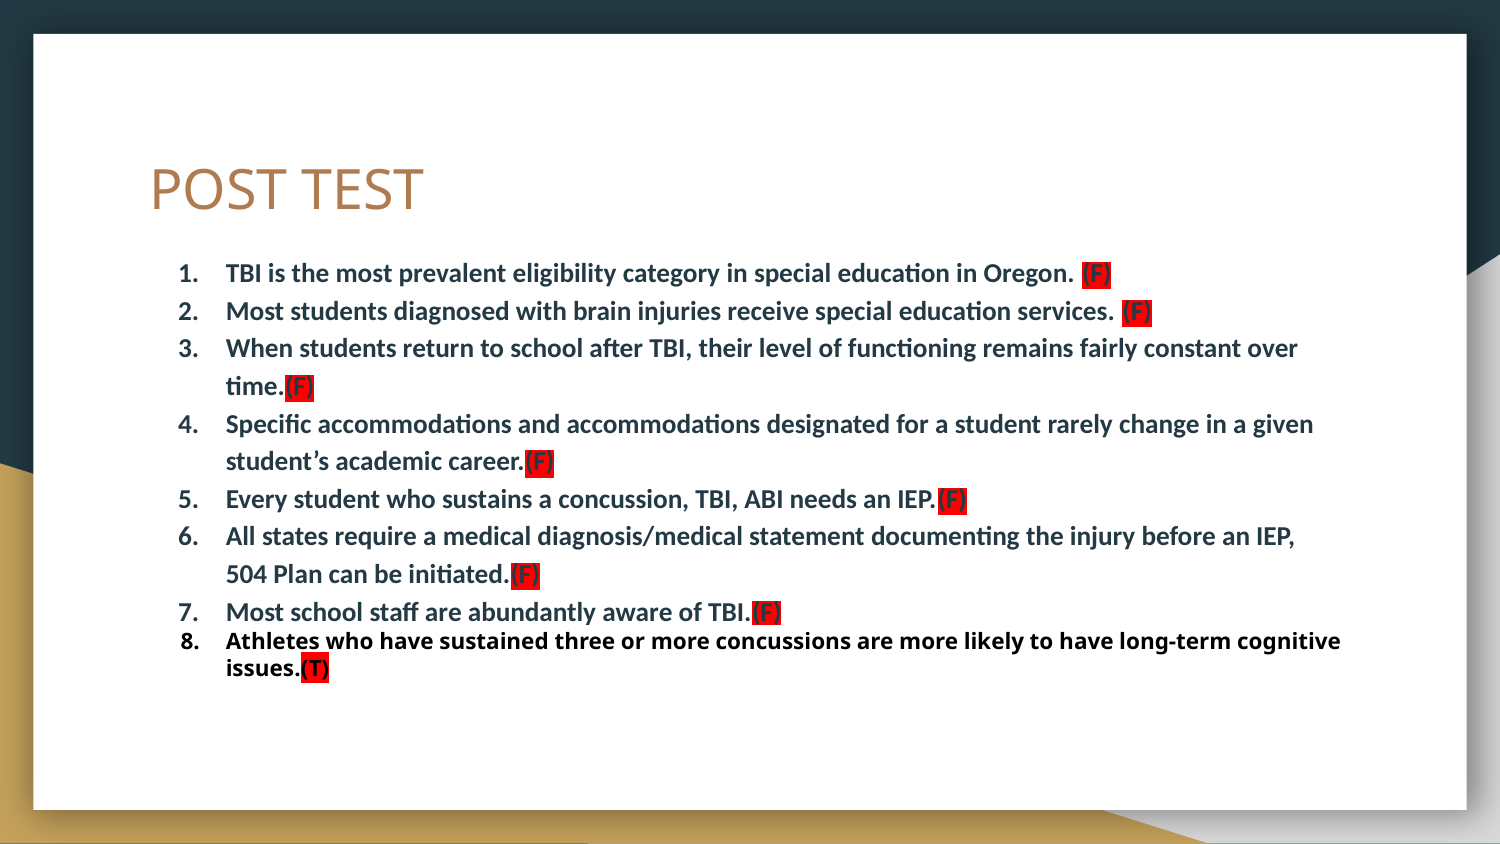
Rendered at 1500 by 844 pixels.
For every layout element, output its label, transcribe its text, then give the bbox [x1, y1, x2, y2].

title POST TEST [134, 138, 1327, 236]
list TBI is the most prevalent eligibility category in special education in Oregon. (F) Most students diagnosed with brain injuries receive special education services. (F) When students return to school after TBI, their level of functioning remains fairly constant over time.(F) Specific accommodations and accommodations designated for a student rarely change in a given student’s academic career.(F) Every student who sustains a concussion, TBI, ABI needs an IEP.(F) All states require a medical diagnosis/medical statement documenting the injury before an IEP, 504 Plan can be initiated.(F) Most school staff are abundantly aware of TBI.(F) Athletes who have sustained three or more concussions are more likely to have long-term cognitive issues.(T) [142, 235, 1357, 701]
